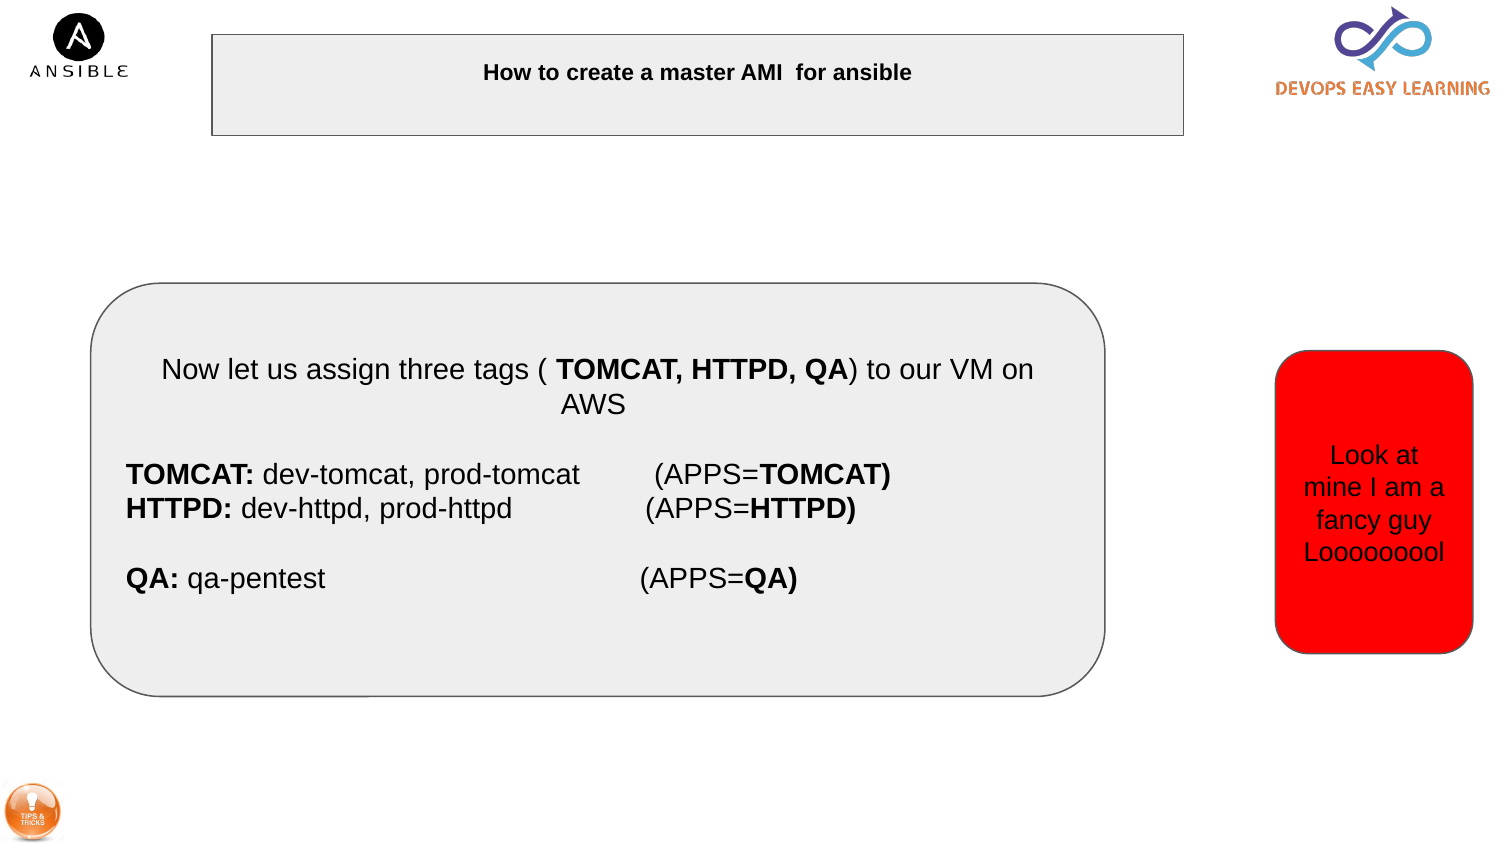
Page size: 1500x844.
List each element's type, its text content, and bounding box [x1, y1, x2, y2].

text_box How to create a master AMI for ansible [212, 34, 1184, 136]
text_box Look at mine I am a fancy guy Looooooool [1275, 350, 1473, 654]
text_box Now let us assign three tags ( TOMCAT, HTTPD, QA) to our VM on AWS TOMCAT: dev-tomcat, prod-tomcat (APPS=TOMCAT) HTTPD: dev-httpd, prod-httpd (APPS=HTTPD) QA: qa-pentest (APPS=QA) [90, 283, 1105, 697]
picture [1266, 0, 1500, 114]
picture [0, 777, 65, 844]
picture [0, 0, 157, 102]
